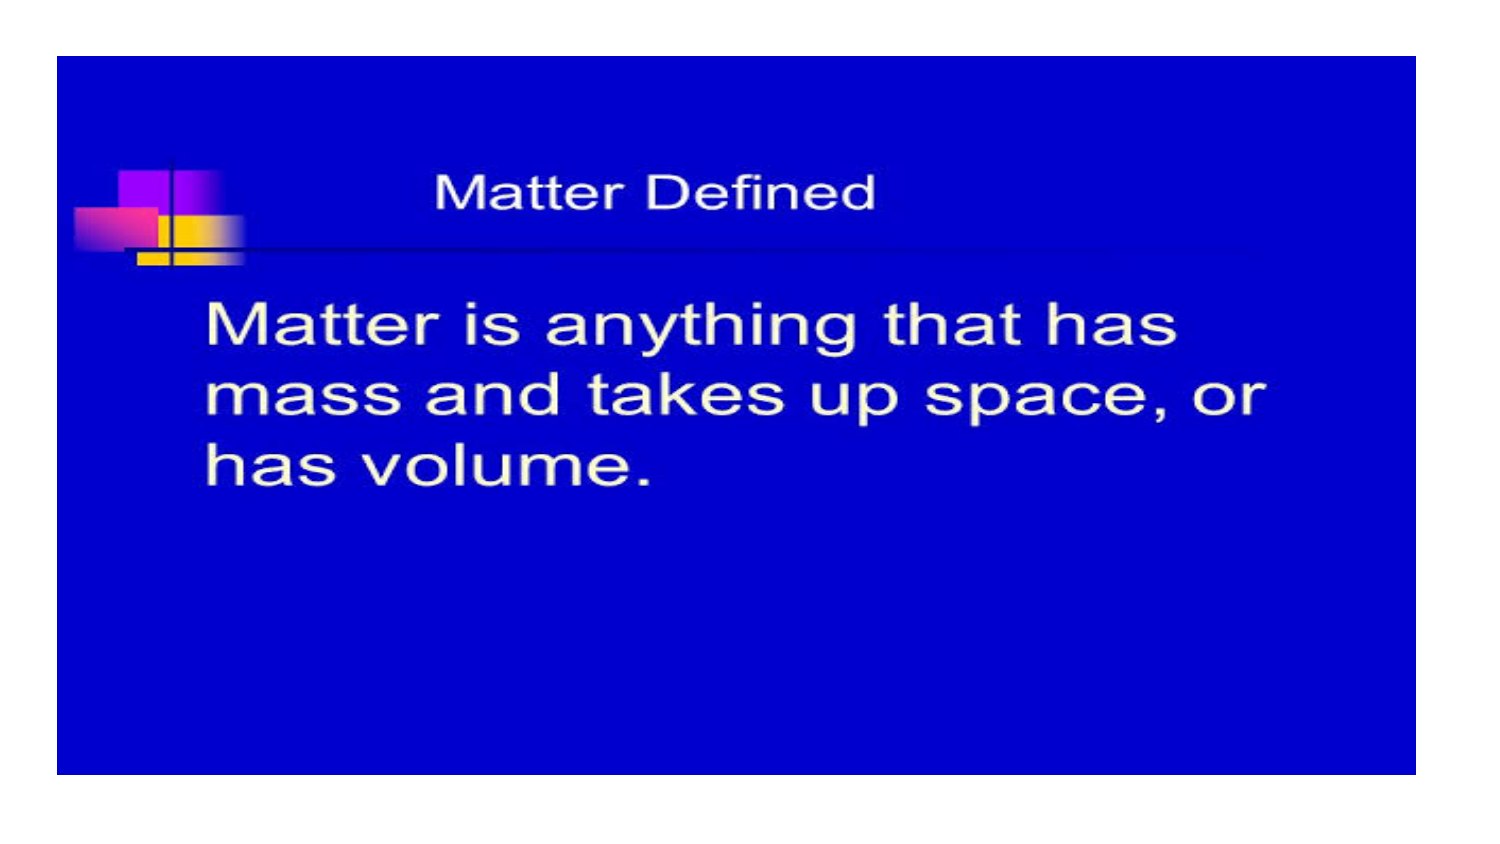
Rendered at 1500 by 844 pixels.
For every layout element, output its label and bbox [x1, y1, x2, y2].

picture [57, 56, 1416, 776]
